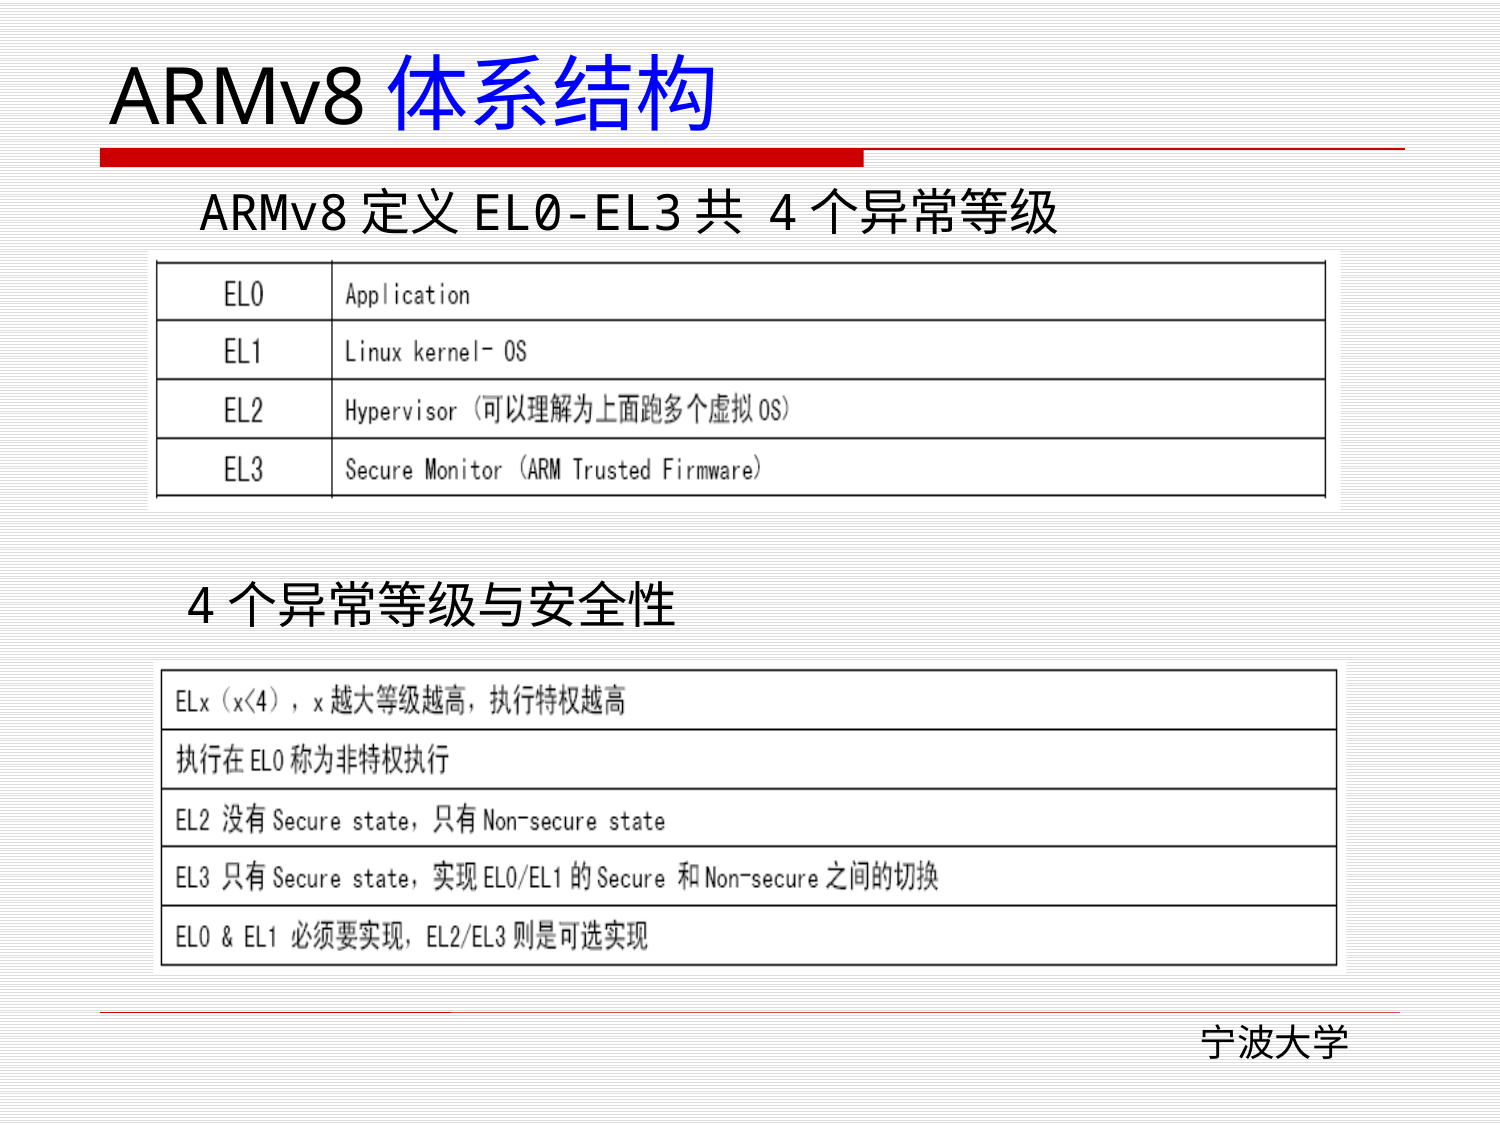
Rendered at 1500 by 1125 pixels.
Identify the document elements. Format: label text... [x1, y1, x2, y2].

text_box 4个异常等级与安全性 [171, 566, 1377, 642]
picture [153, 662, 1347, 973]
picture [147, 251, 1341, 510]
text_box [374, 602, 1125, 661]
title ARMv8体系结构 [94, 50, 1407, 149]
text_box ARMv8定义EL0-EL3共 4个异常等级 [123, 173, 1294, 248]
